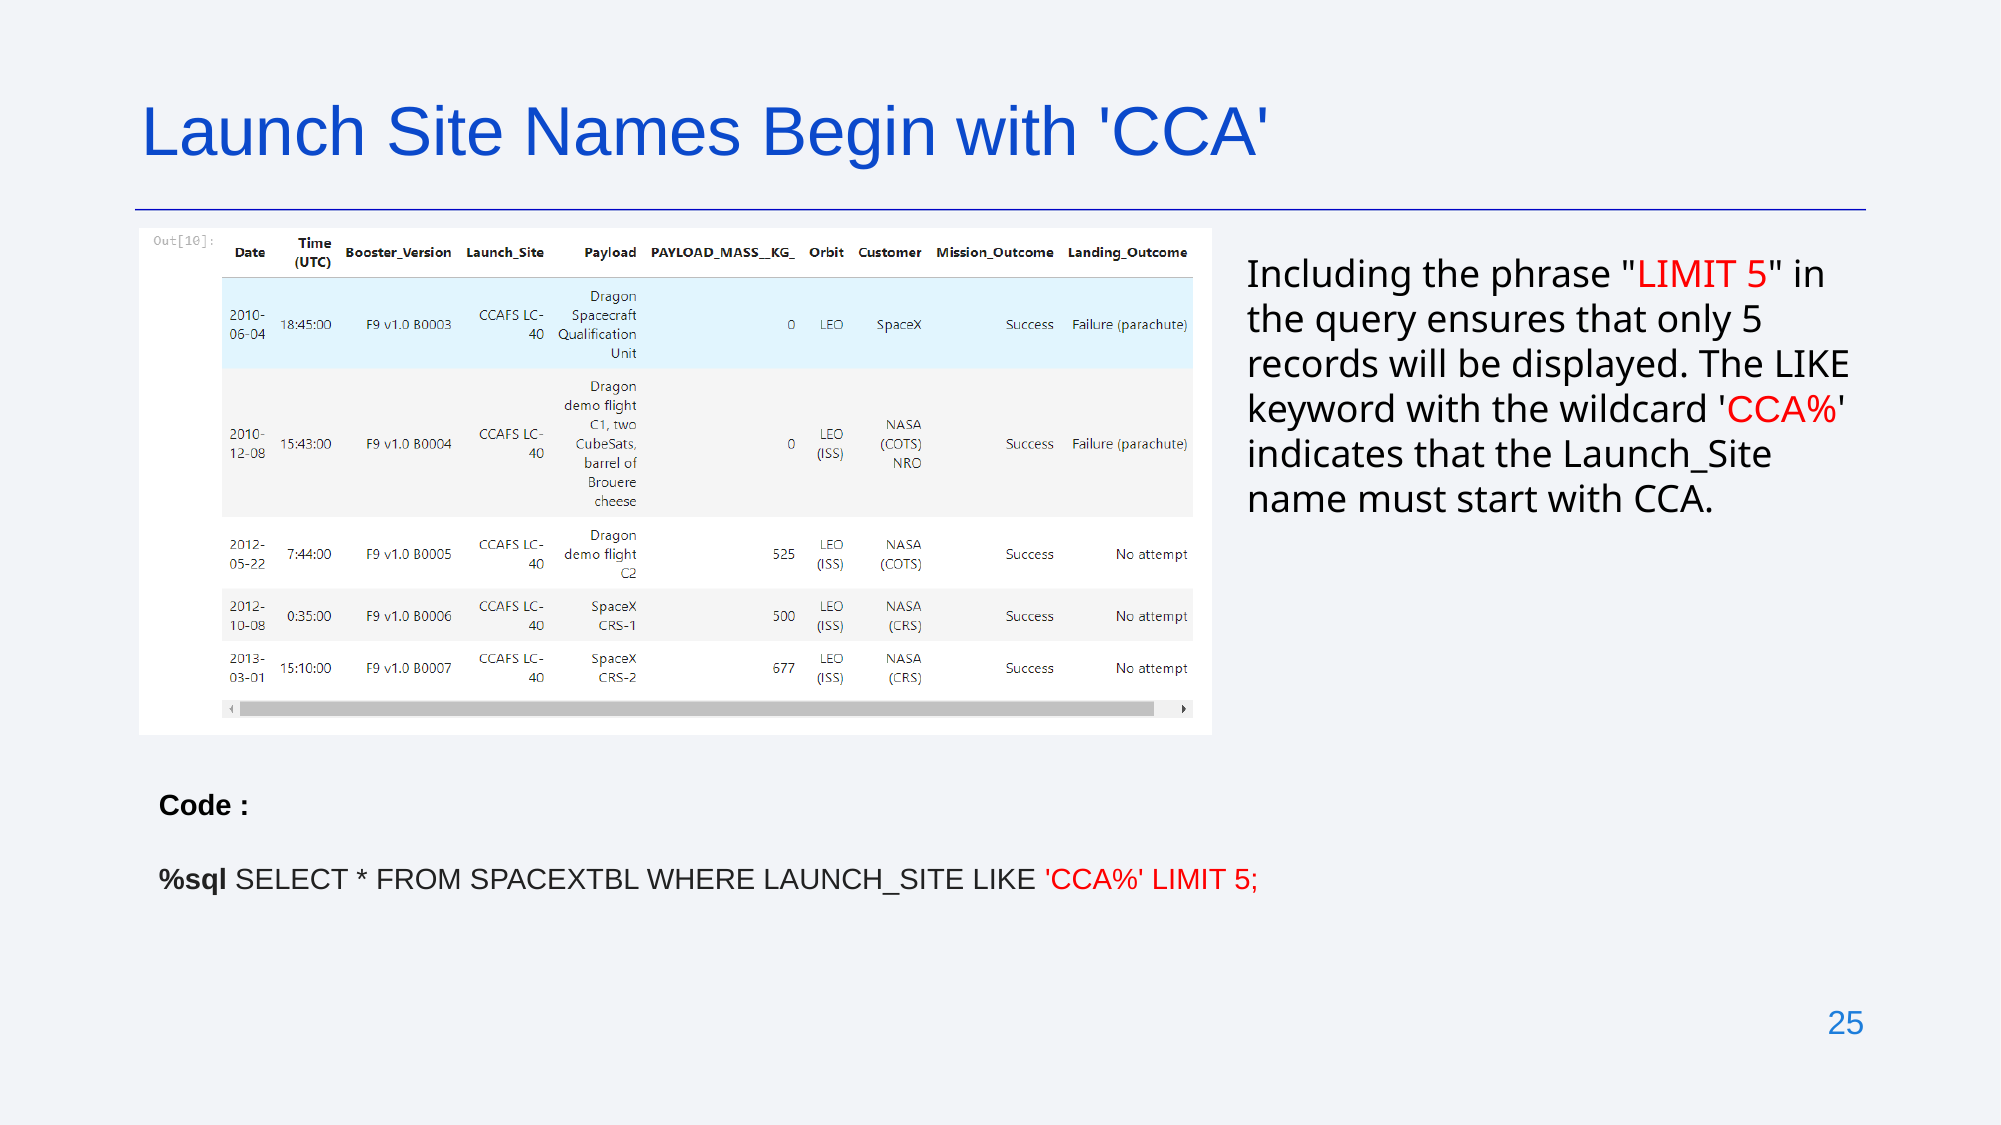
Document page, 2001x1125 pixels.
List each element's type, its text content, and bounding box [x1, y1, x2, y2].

text_box Launch Site Names Begin with 'CCA' [126, 88, 1852, 179]
picture [0, 0, 2001, 1125]
text_box Code : %sql SELECT * FROM SPACEXTBL WHERE LAUNCH_SITE LIKE 'CCA%' LIMIT 5; [143, 771, 1880, 924]
text_box Including the phrase "LIMIT 5" in the query ensures that only 5 records will be displayed. The LIKE keyword with the wildcard 'CCA%' indicates that the Launch_Site name must start with CCA. [1231, 234, 1880, 717]
slide_number ‹#› [1429, 988, 1880, 1055]
